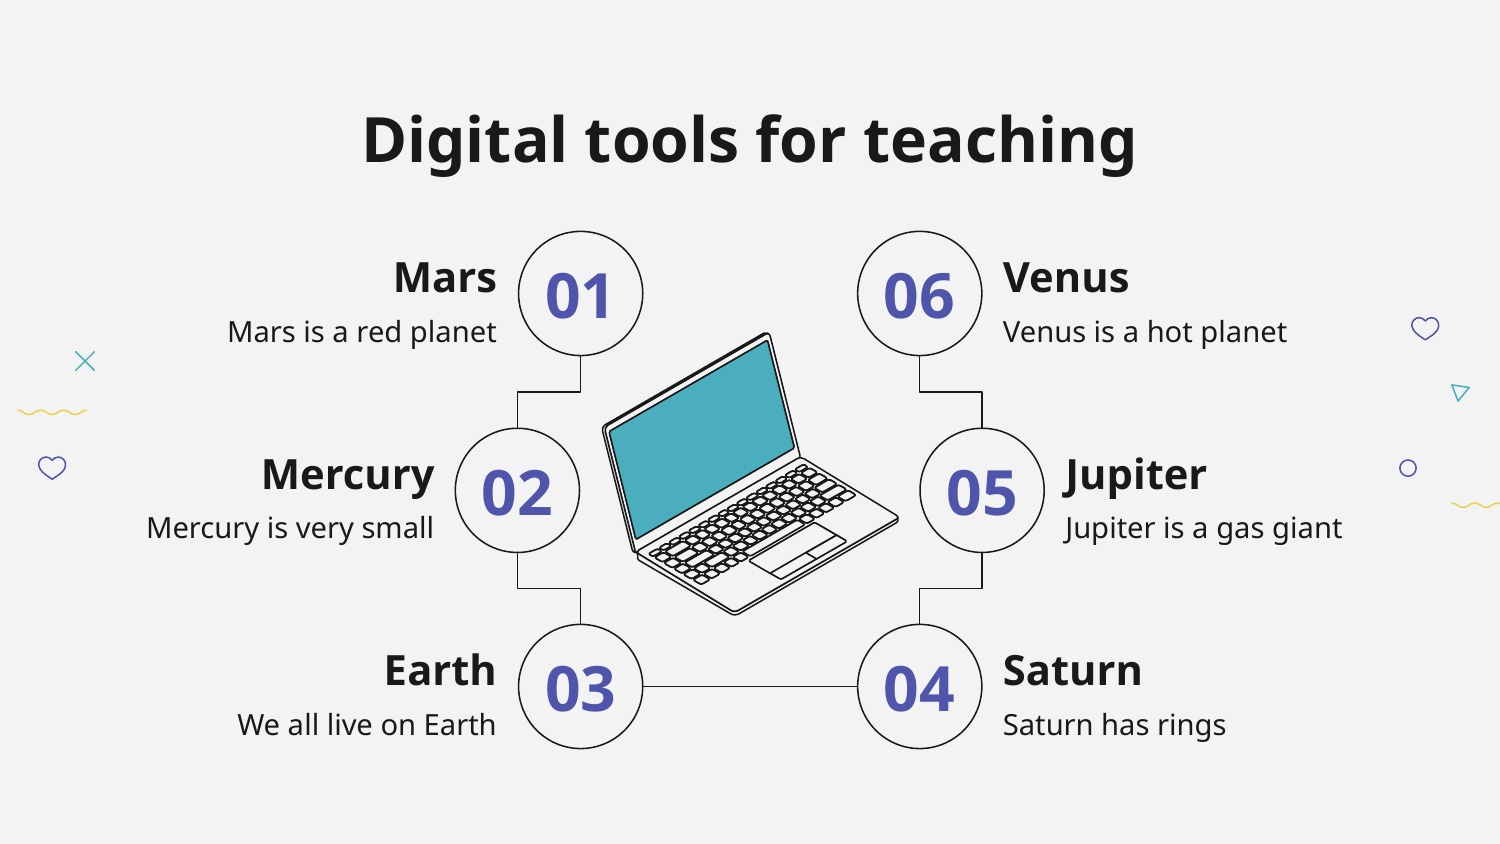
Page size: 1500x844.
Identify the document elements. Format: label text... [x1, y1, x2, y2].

text_box 01 [518, 231, 643, 356]
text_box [512, 556, 586, 621]
title Digital tools for teaching [118, 85, 1382, 180]
text_box Jupiter is a gas giant [1050, 489, 1382, 559]
text_box 02 [455, 428, 580, 553]
text_box Jupiter [1050, 420, 1382, 489]
text_box 04 [857, 624, 982, 749]
text_box 03 [518, 624, 643, 749]
text_box Mercury [118, 420, 450, 489]
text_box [914, 360, 988, 424]
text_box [601, 332, 899, 616]
text_box Mercury is very small [118, 489, 450, 559]
text_box Saturn has rings [987, 685, 1320, 756]
text_box Saturn [987, 617, 1320, 685]
text_box 06 [857, 231, 982, 356]
text_box 05 [920, 428, 1045, 553]
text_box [914, 556, 988, 620]
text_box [512, 359, 586, 424]
text_box Venus [987, 224, 1320, 292]
text_box Venus is a hot planet [987, 292, 1320, 363]
text_box Earth [180, 617, 513, 685]
text_box We all live on Earth [180, 685, 513, 756]
text_box Mars is a red planet [180, 292, 513, 363]
text_box Mars [180, 224, 513, 292]
